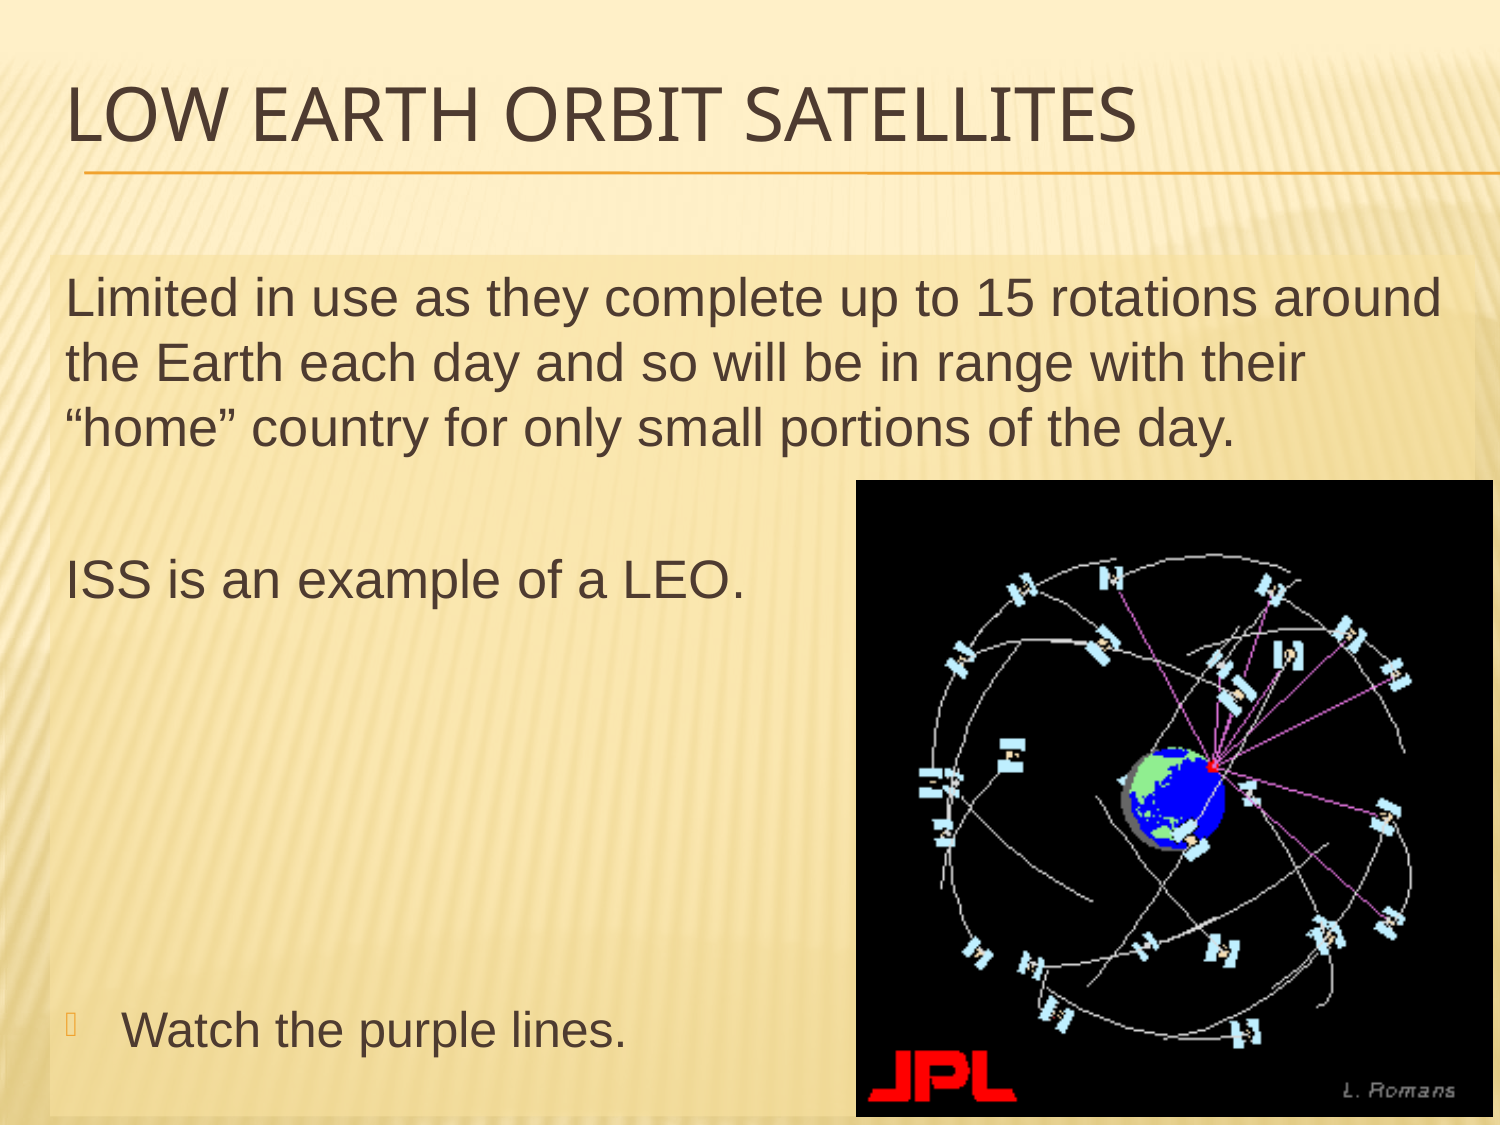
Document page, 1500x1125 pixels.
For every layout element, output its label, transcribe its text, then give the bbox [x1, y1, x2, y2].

list Limited in use as they complete up to 15 rotations around the Earth each day and so will be in range with their “home” country for only small portions of the day. ISS is an example of a LEO. Watch the purple lines. [49, 254, 1476, 1117]
title Low EARTH Orbit Satellites [50, 42, 1475, 181]
picture [855, 480, 1493, 1117]
